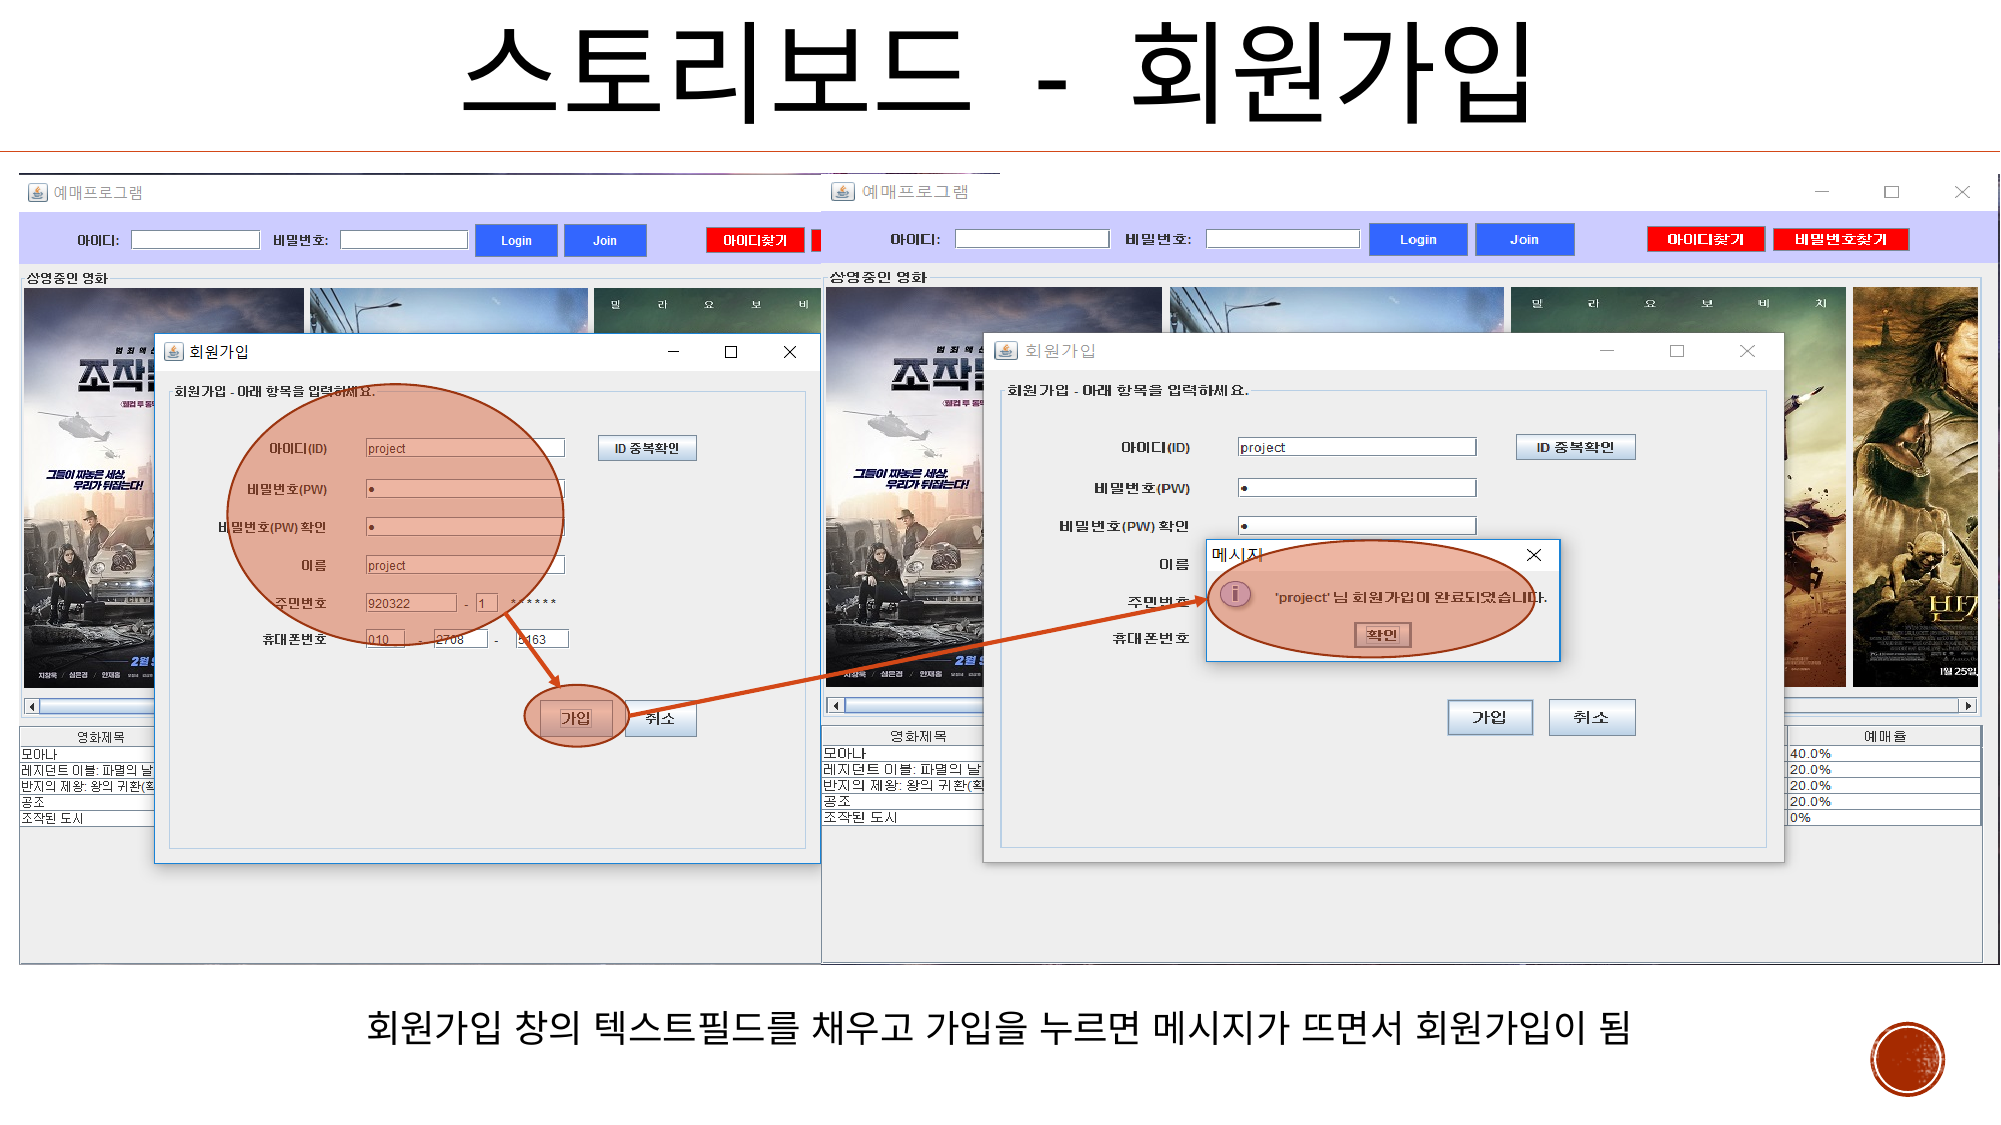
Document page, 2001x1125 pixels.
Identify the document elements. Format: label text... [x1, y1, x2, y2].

picture [823, 174, 2000, 965]
title 스토리보드 - 회원가입 [174, 6, 1825, 150]
text_box 회원가입 창의 텍스트필드를 채우고 가입을 누르면 메시지가 뜨면서 회원가입이 됨 [351, 997, 1649, 1058]
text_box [507, 614, 559, 687]
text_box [631, 601, 1207, 715]
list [21, 176, 822, 965]
